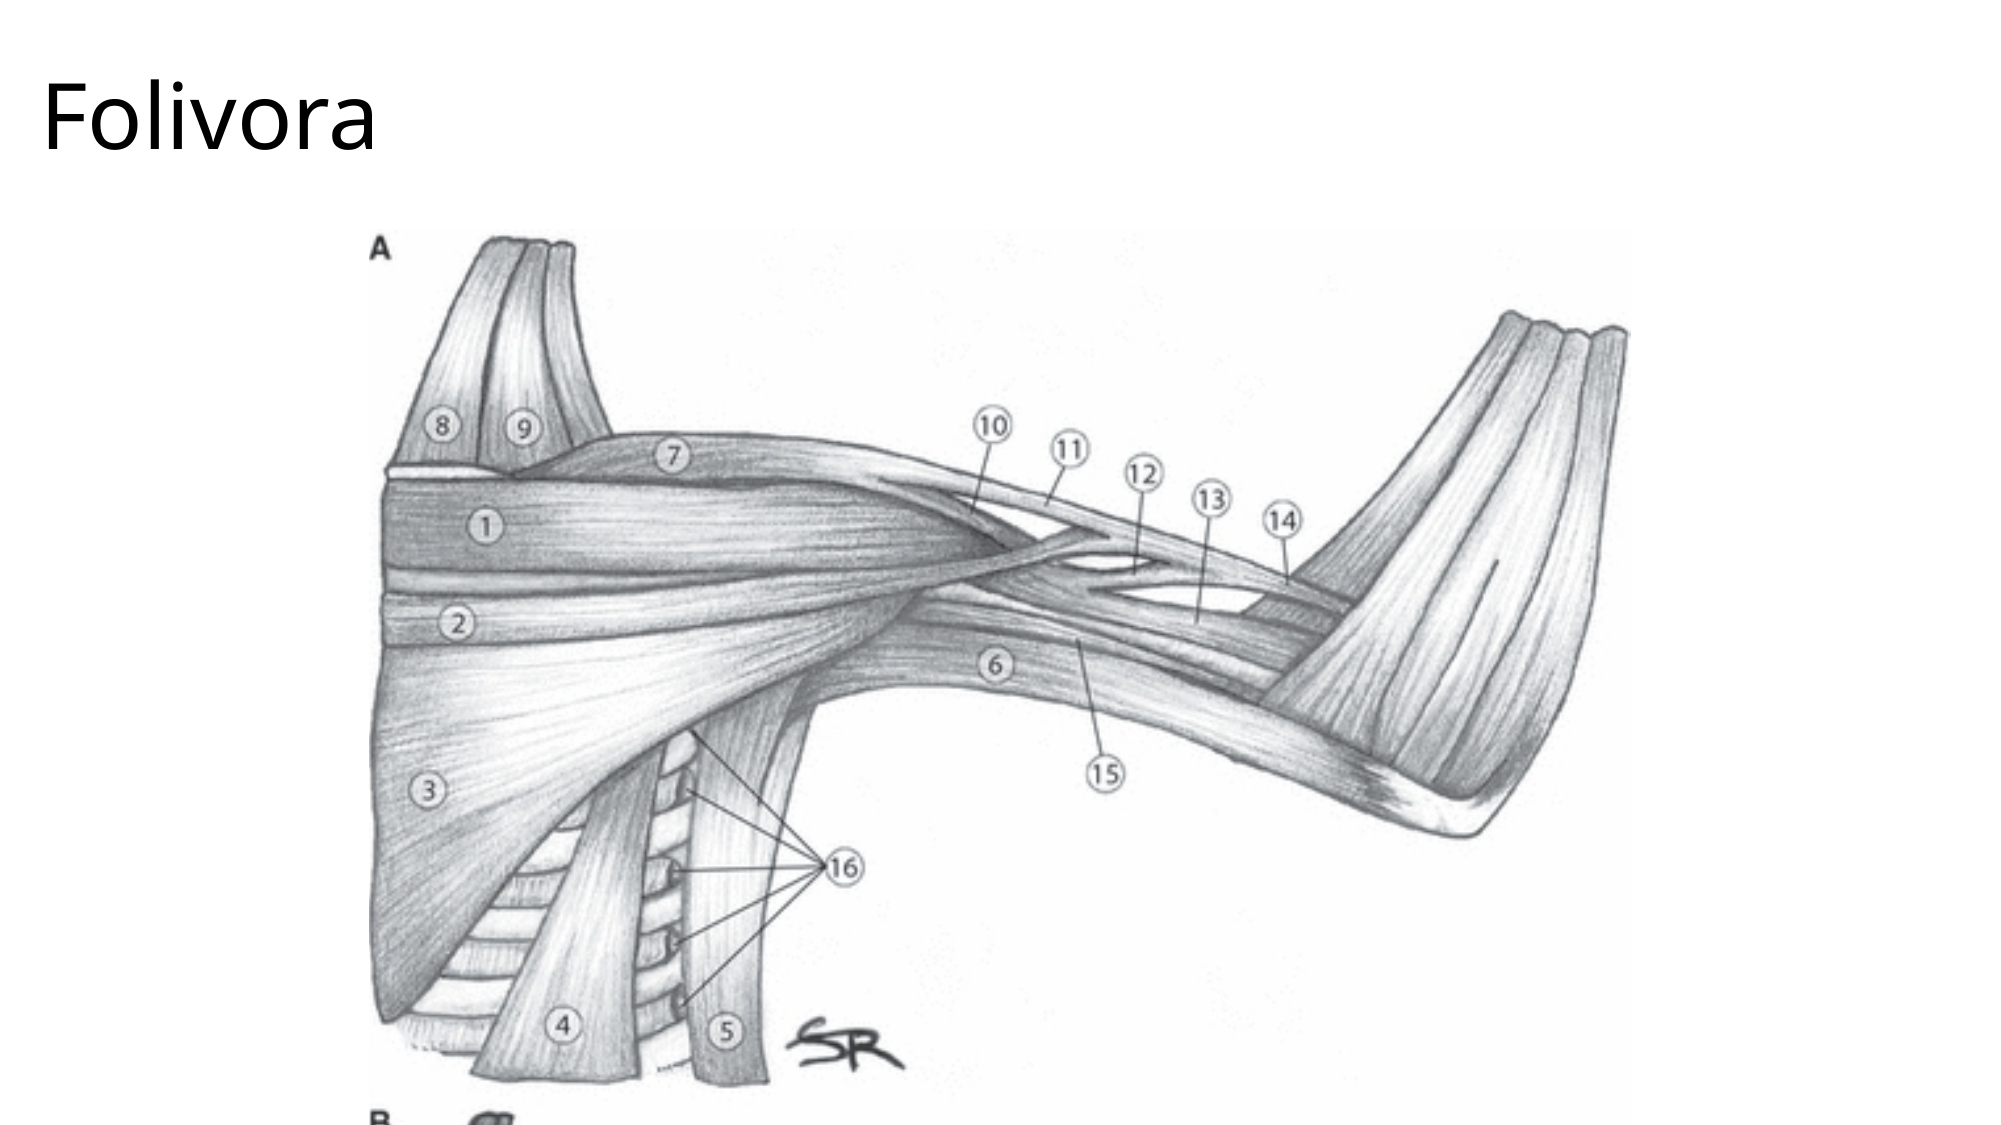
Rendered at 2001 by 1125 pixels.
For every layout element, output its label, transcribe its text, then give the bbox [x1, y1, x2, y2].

title Folivora [25, 11, 1751, 230]
picture [369, 229, 1631, 1125]
